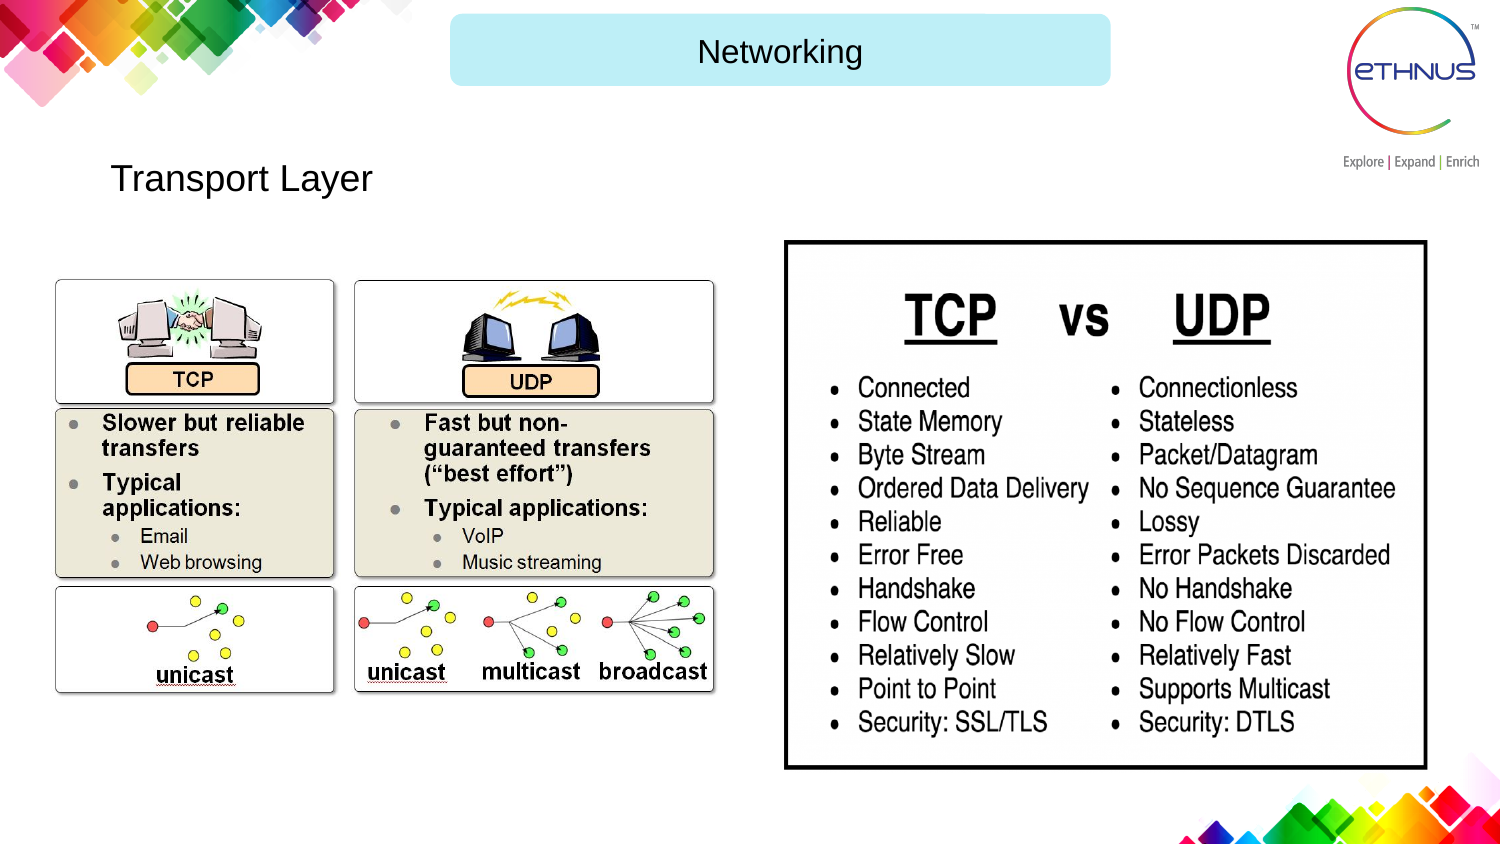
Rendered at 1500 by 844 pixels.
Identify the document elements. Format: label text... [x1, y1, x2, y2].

picture [782, 237, 1500, 844]
picture [0, 0, 412, 107]
text_box Networking [450, 13, 1111, 86]
text_box Transport Layer [95, 146, 1405, 691]
picture [1344, 7, 1479, 170]
picture [51, 274, 718, 697]
